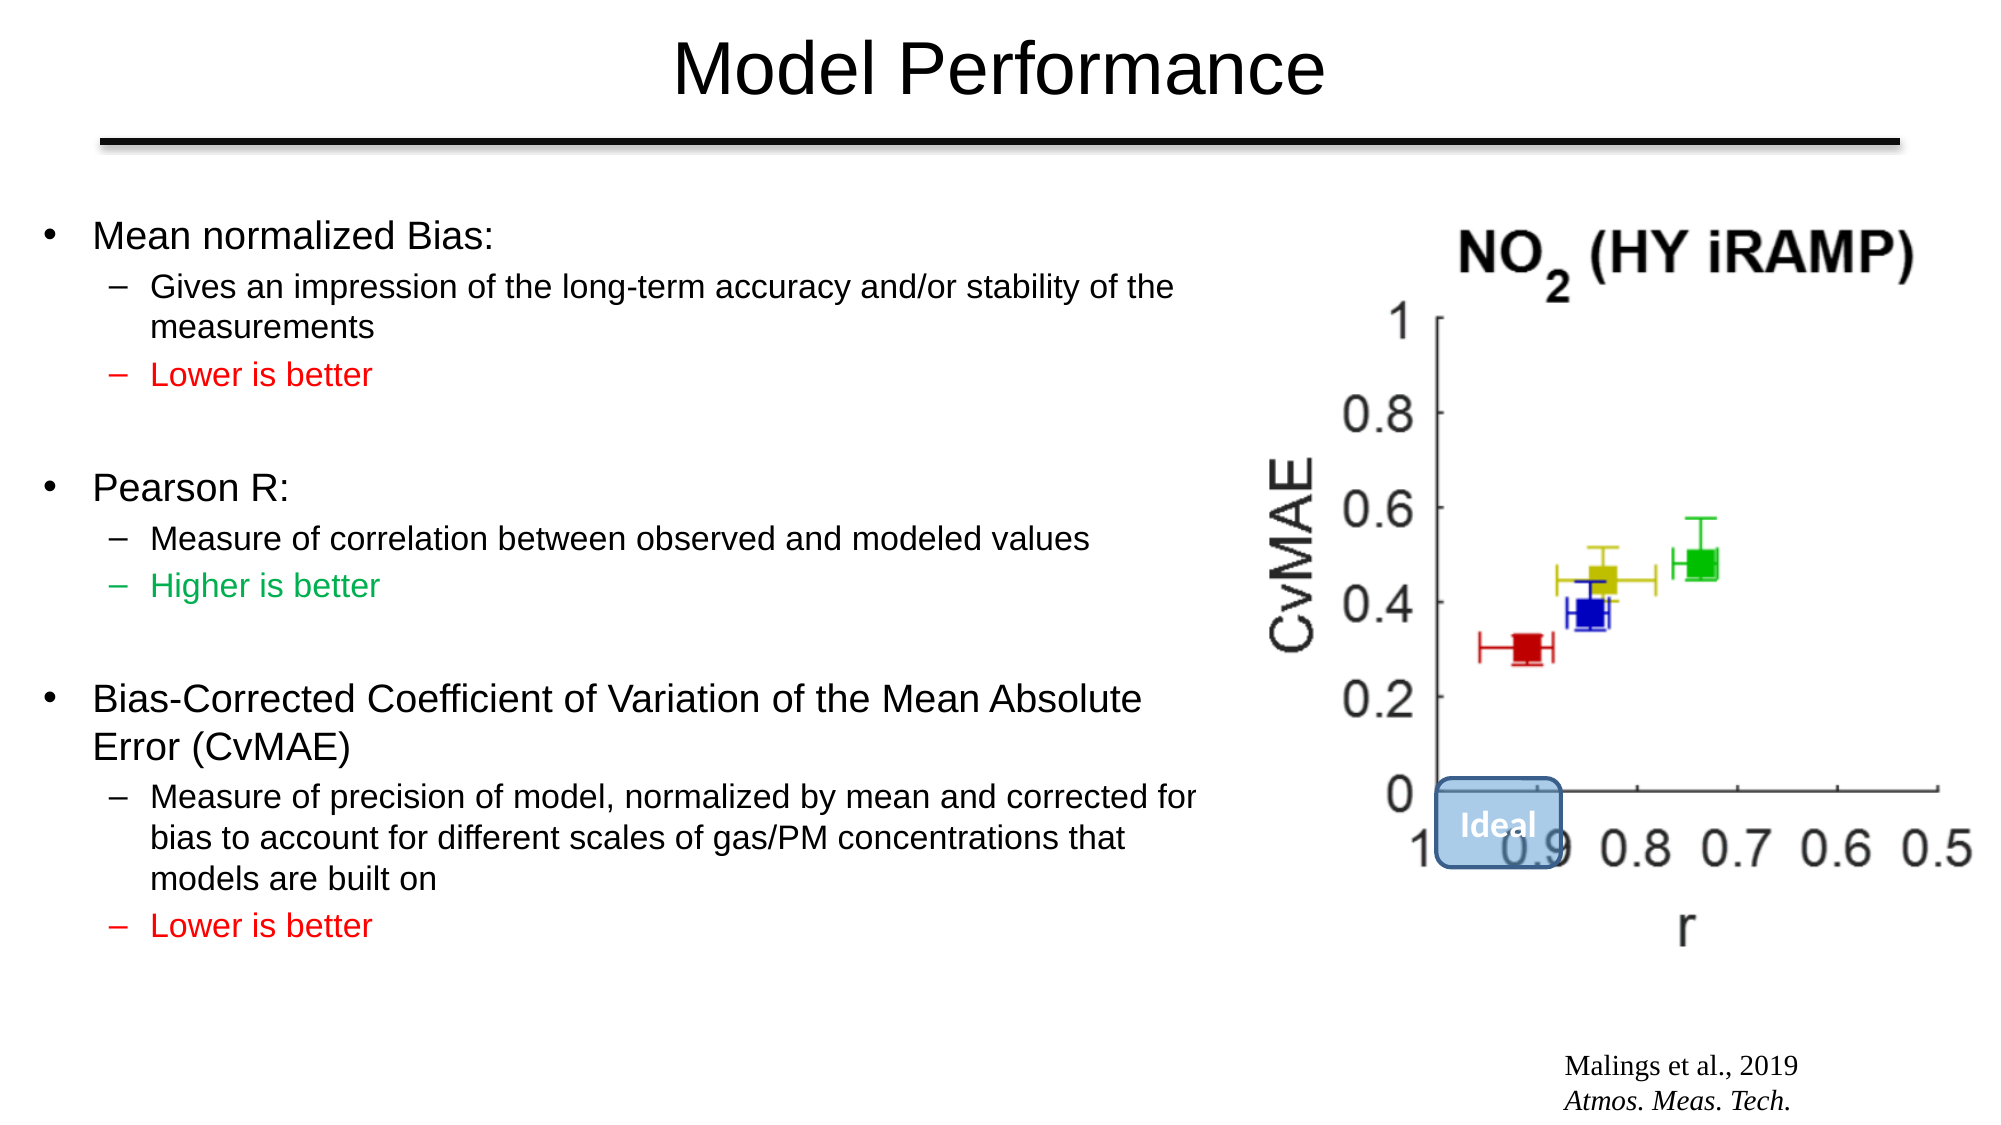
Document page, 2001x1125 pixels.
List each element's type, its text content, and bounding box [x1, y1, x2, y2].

picture [1196, 200, 2000, 972]
title Model Performance [99, 3, 1900, 125]
text_box Malings et al., 2019 Atmos. Meas. Tech. [1549, 1039, 1978, 1124]
list Mean normalized Bias: Gives an impression of the long-term accuracy and/or stability of the measurements Lower is better Pearson R: Measure of correlation between observed and modeled values Higher is better Bias-Corrected Coefficient of Variation of the Mean Absolute Error (CvMAE) Measure of precision of model, normalized by mean and corrected for bias to account for different scales of gas/PM concentrations that models are built on Lower is better [28, 202, 1191, 961]
